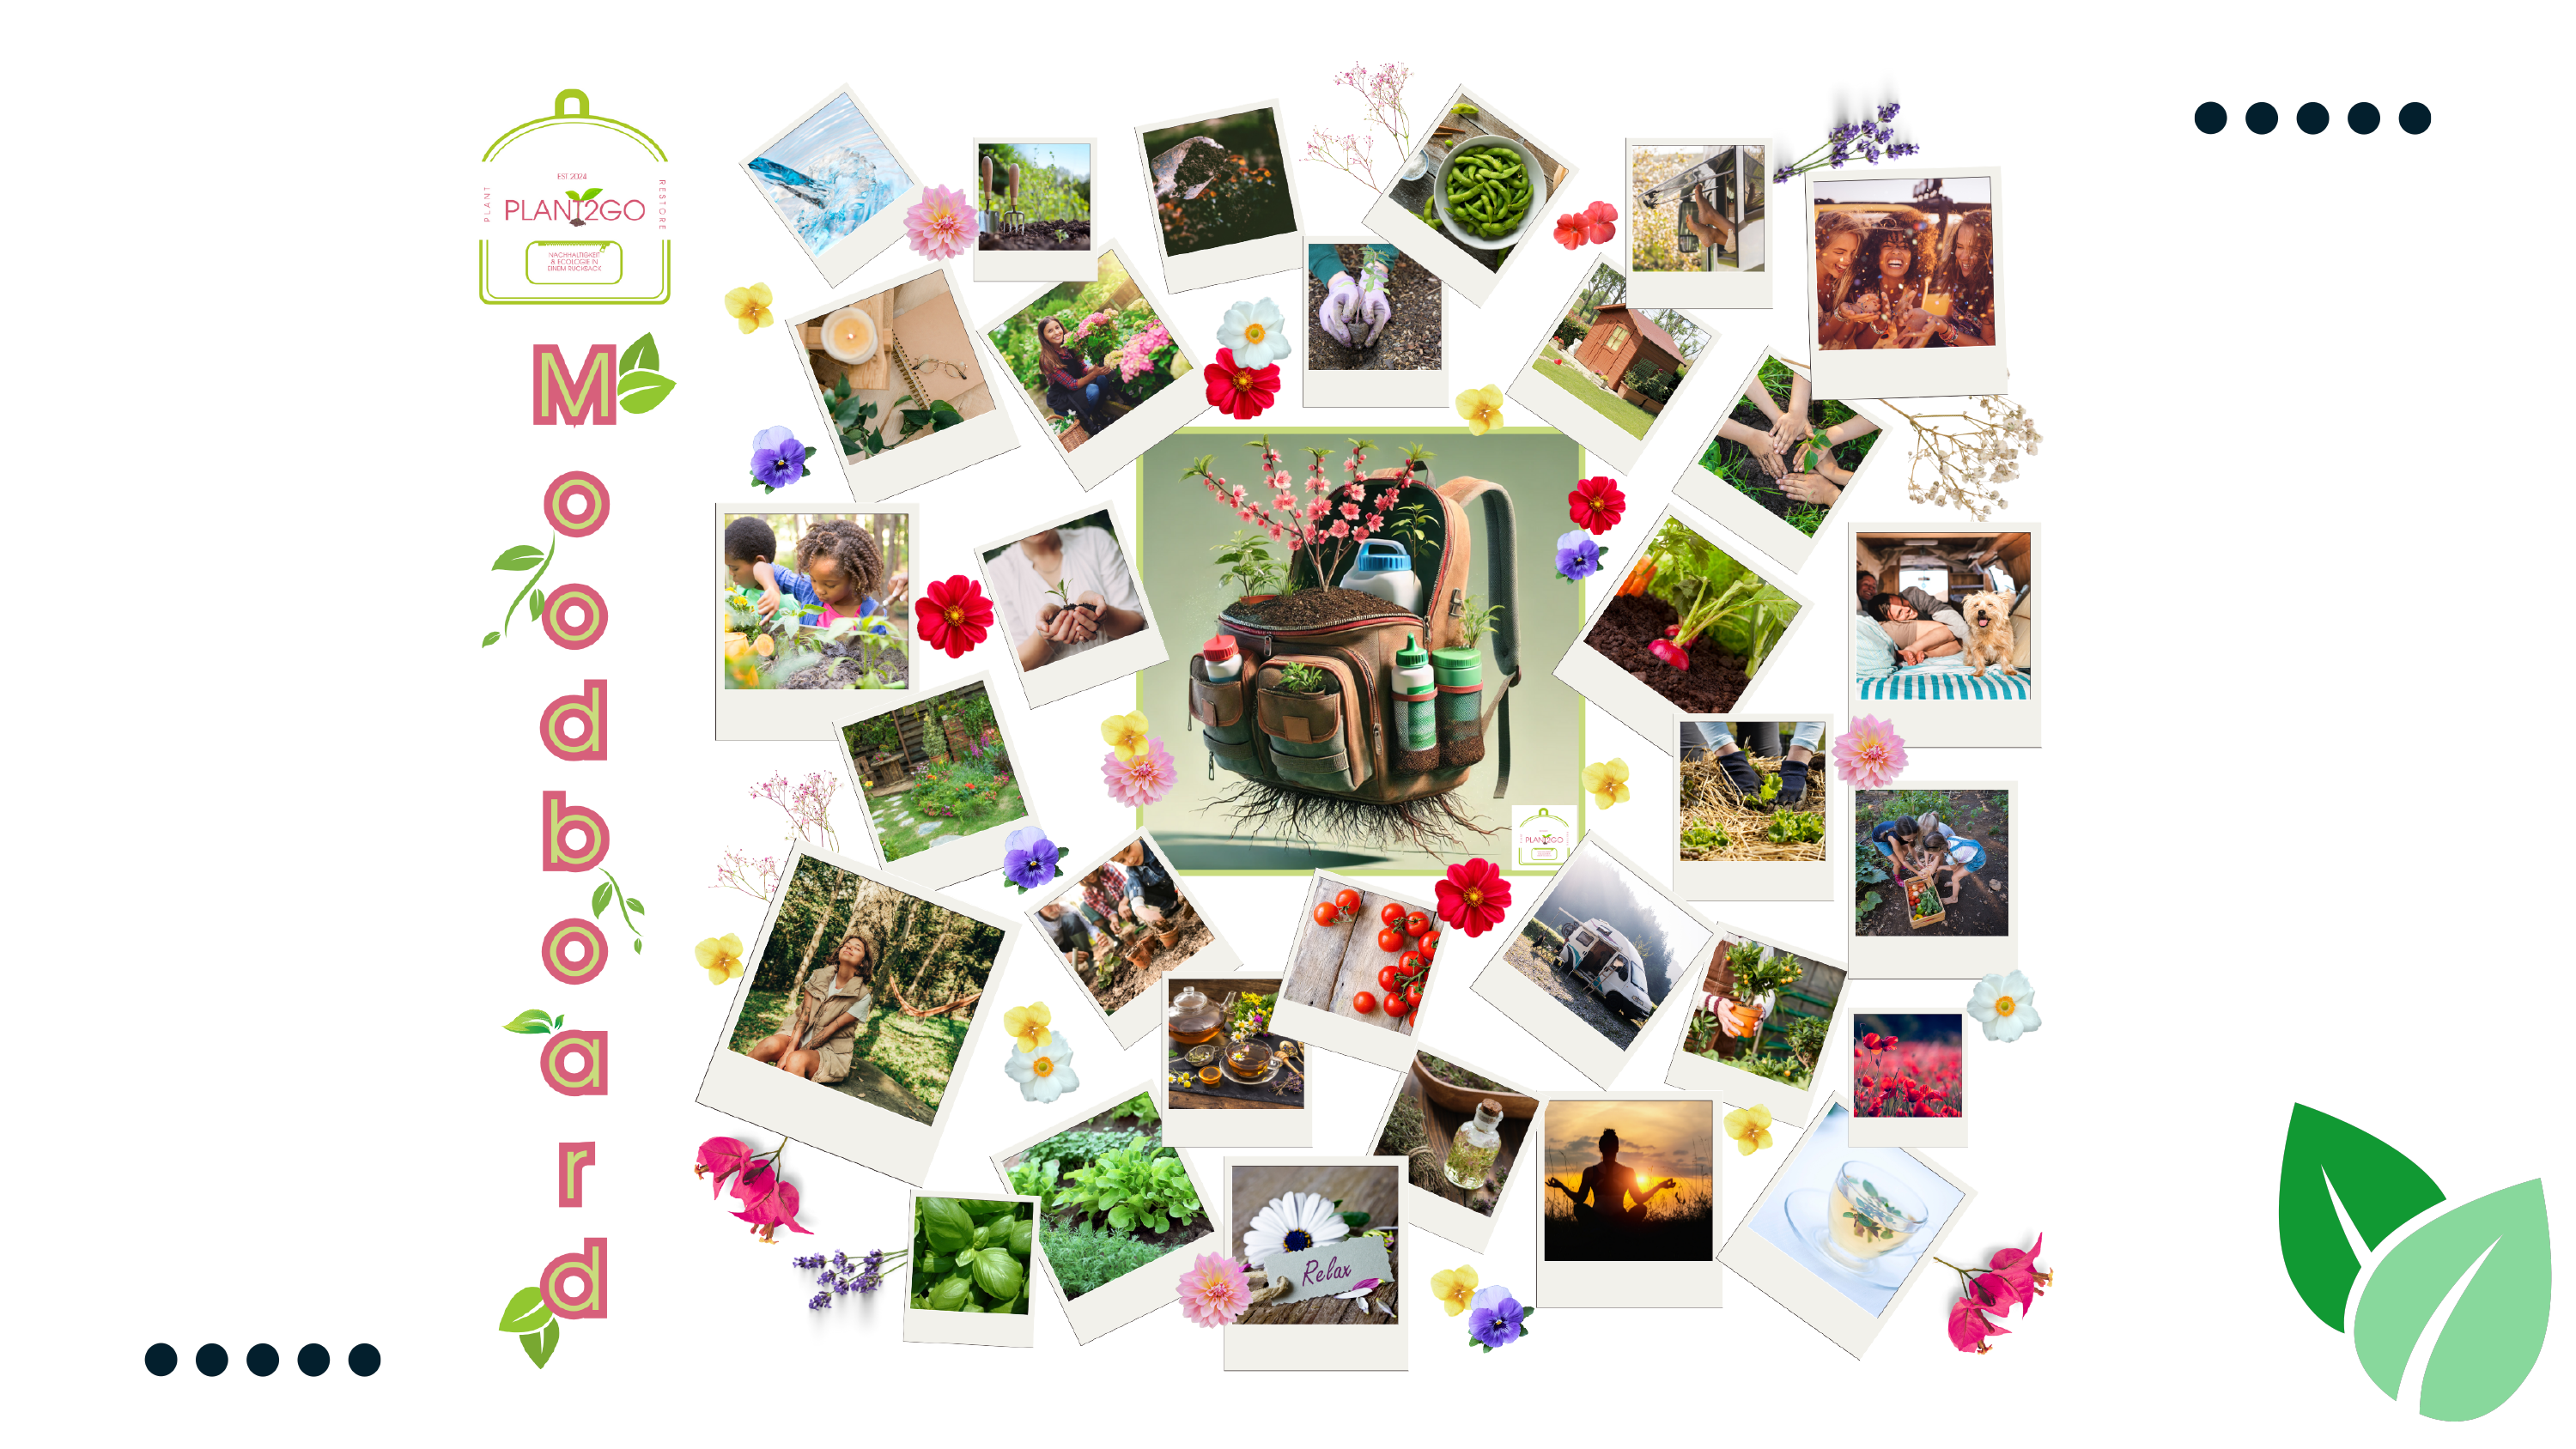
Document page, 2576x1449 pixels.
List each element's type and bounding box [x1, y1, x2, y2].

picture [428, 58, 2078, 1378]
text_box [2260, 1102, 2570, 1430]
text_box [2194, 100, 2432, 136]
text_box [144, 1342, 381, 1378]
